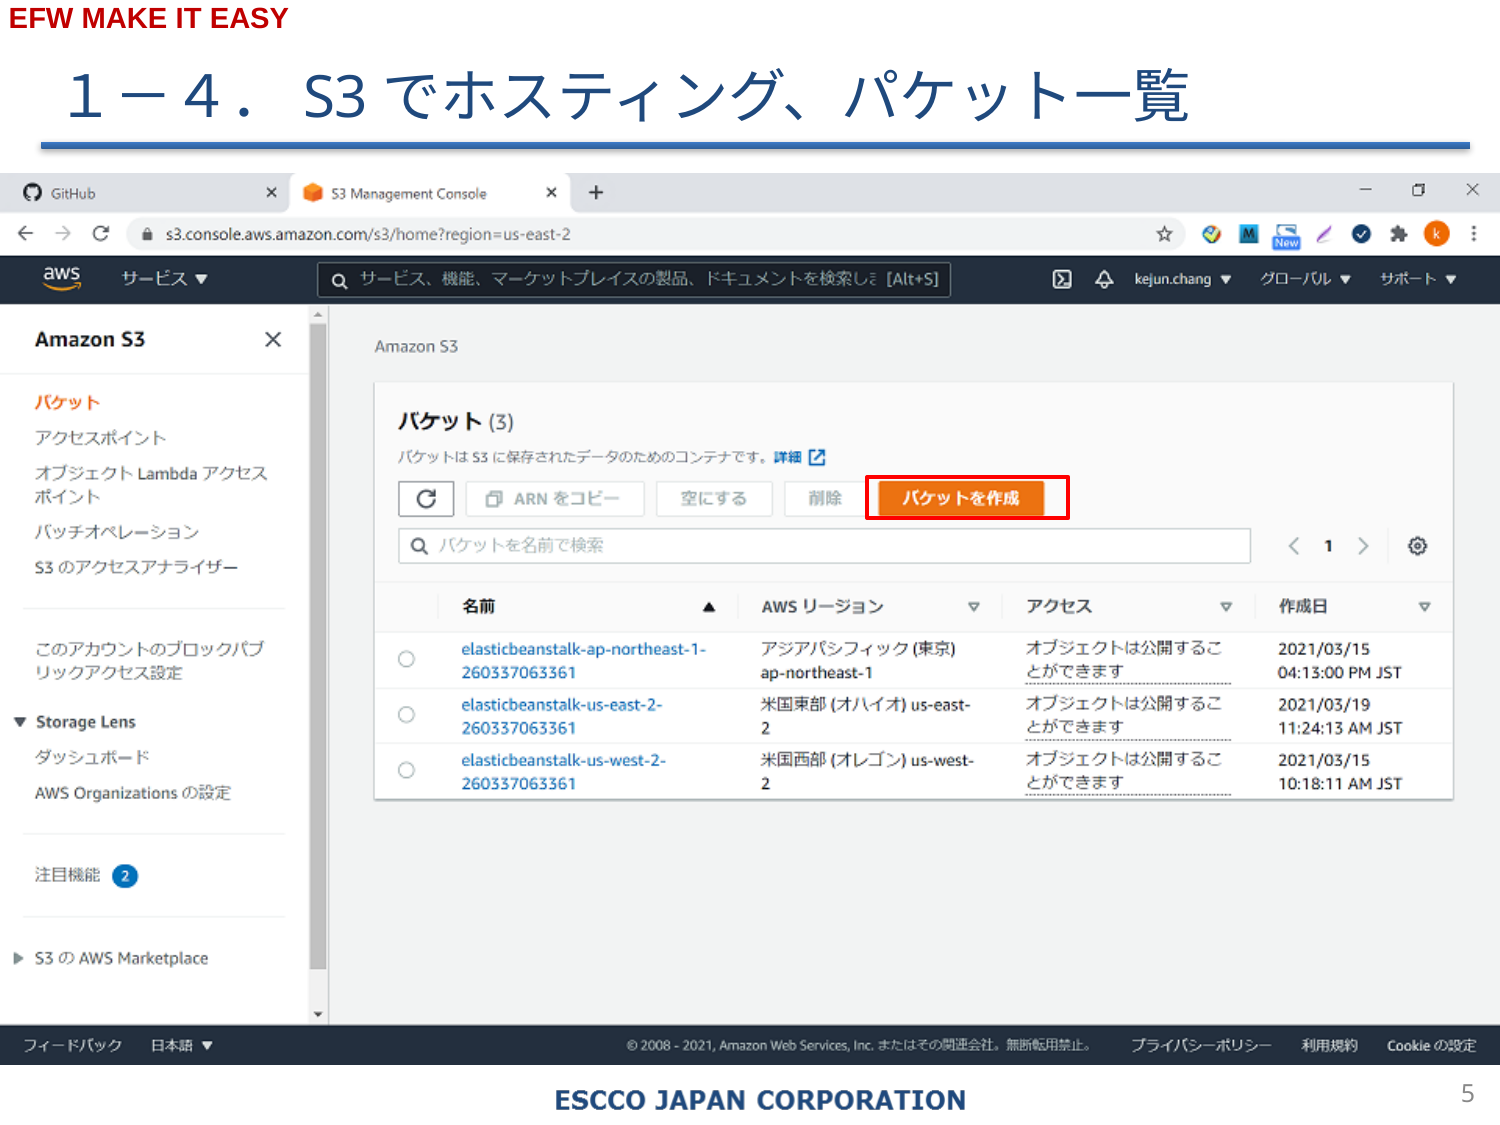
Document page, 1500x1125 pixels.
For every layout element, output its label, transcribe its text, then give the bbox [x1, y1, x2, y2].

picture [523, 1069, 999, 1125]
text_box [50, 1, 101, 52]
title １－４．S3でホスティング、パケット一覧 [41, 44, 1392, 138]
picture [0, 173, 1500, 1065]
text_box [25, 0, 76, 27]
text_box 4 [1139, 1074, 1490, 1125]
